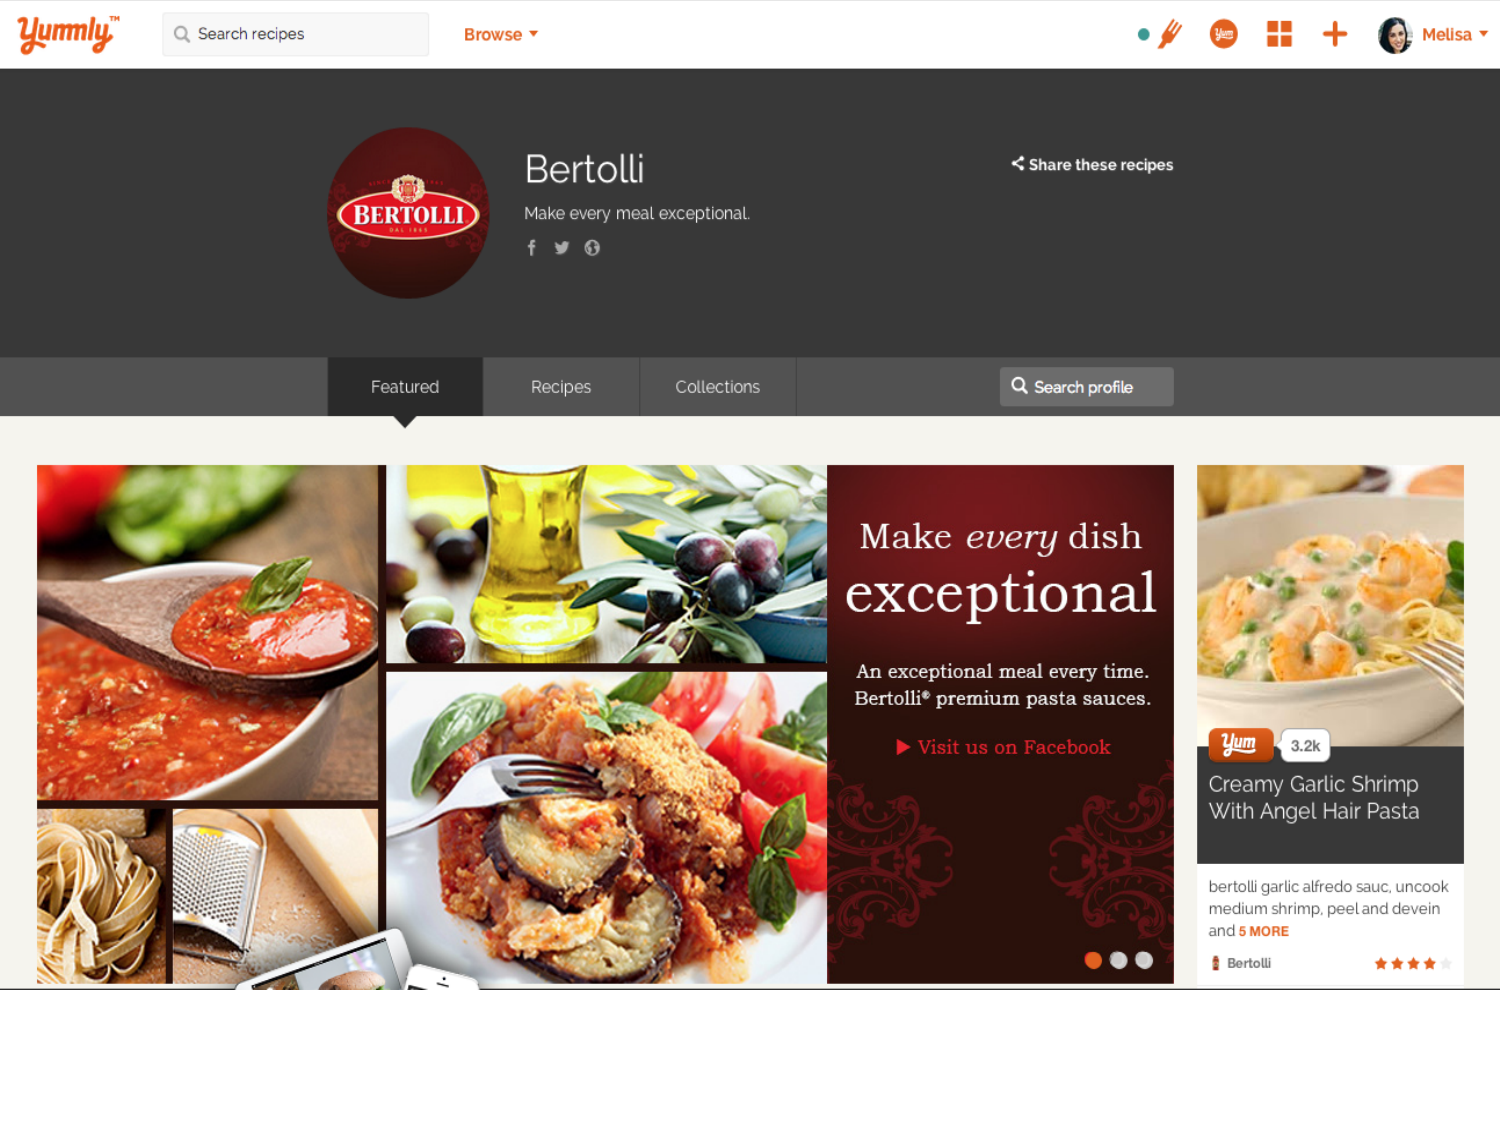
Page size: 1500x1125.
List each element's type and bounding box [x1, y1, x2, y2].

picture [0, 0, 1500, 990]
